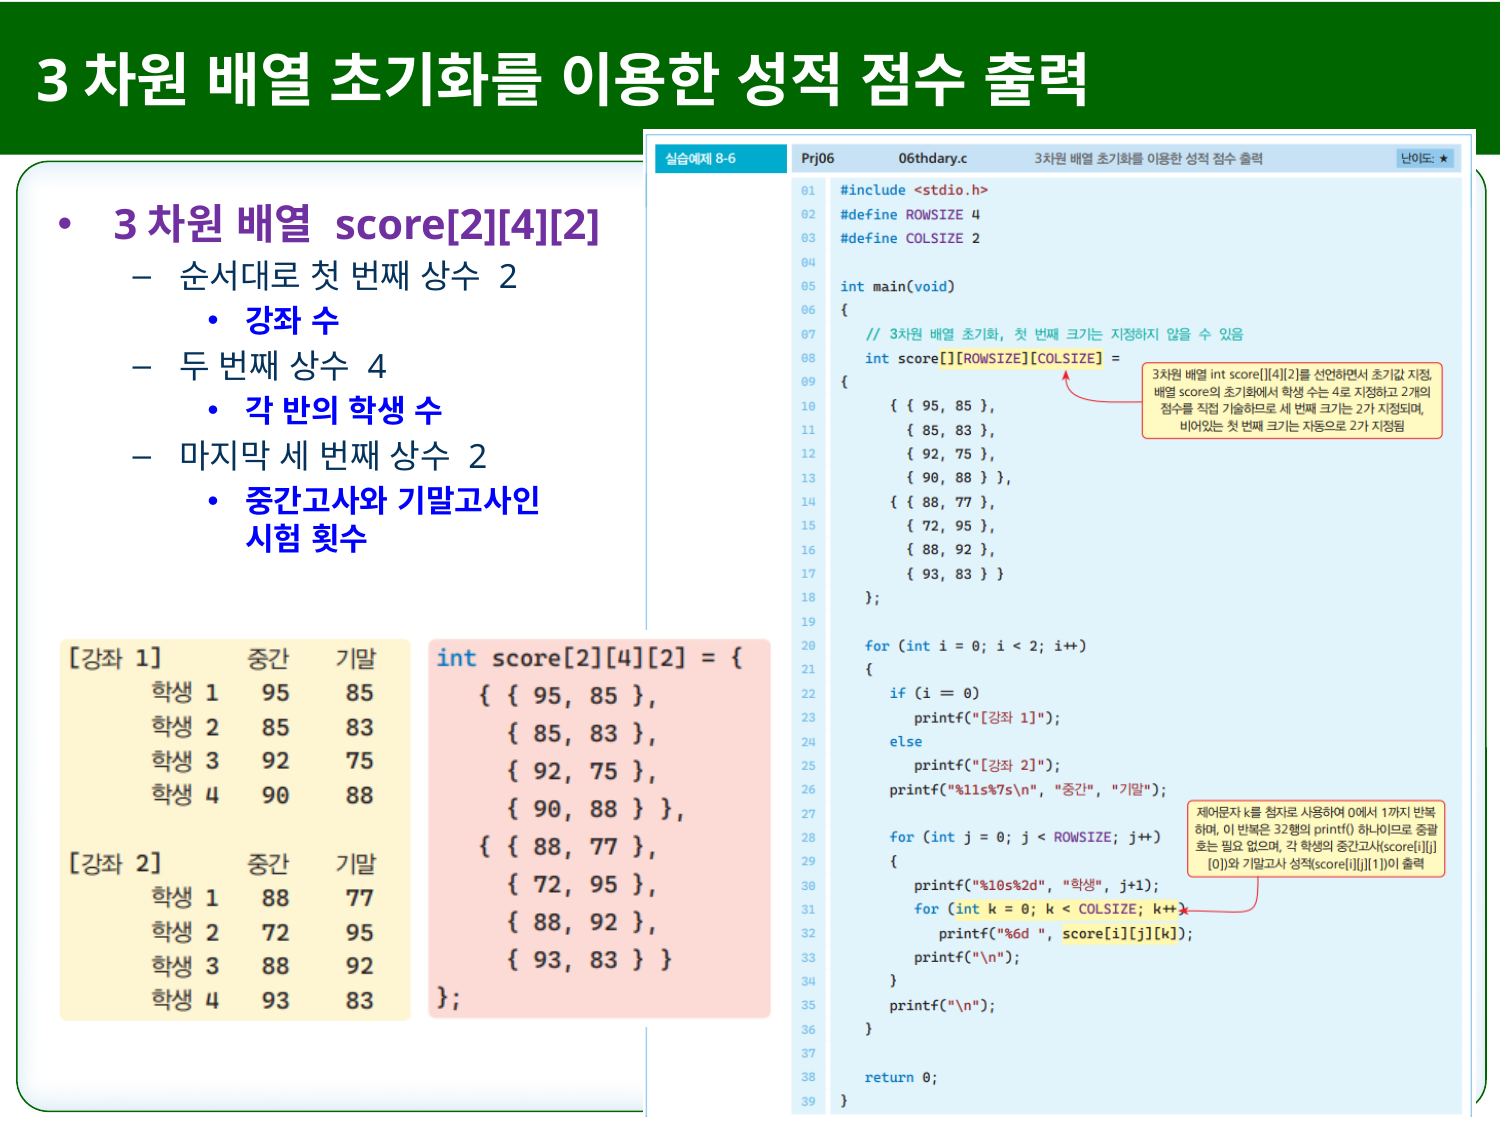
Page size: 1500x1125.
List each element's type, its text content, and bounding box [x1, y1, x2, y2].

title 3차원 배열 초기화를 이용한 성적 점수 출력 [21, 40, 1476, 115]
picture [51, 128, 1476, 1117]
list 3차원 배열 score[2][4][2] 순서대로 첫 번째 상수 2 강좌 수 두 번째 상수 4 각 반의 학생 수 마지막 세 번째 상수 2 중간고사와 기말고사인 시험 횟수 [42, 190, 638, 1065]
